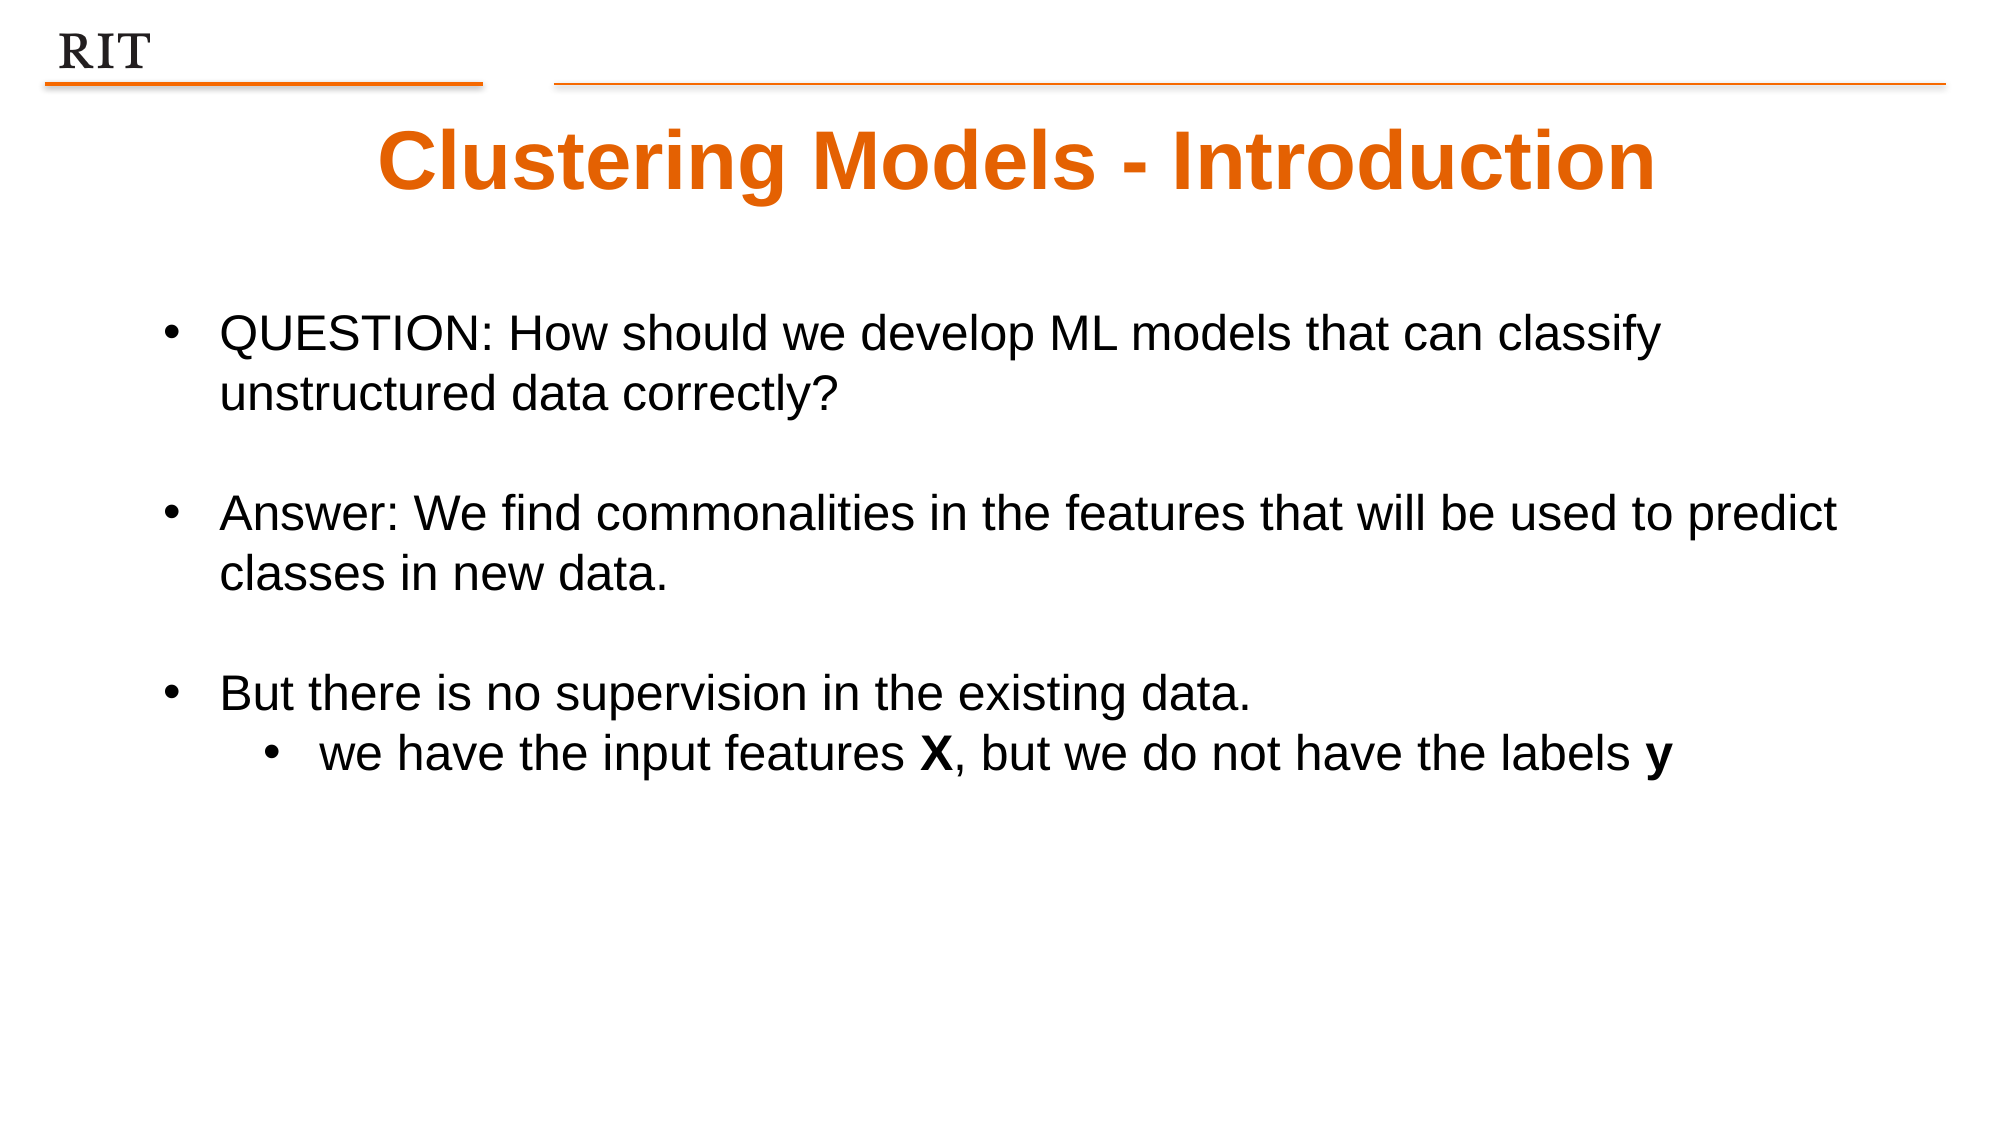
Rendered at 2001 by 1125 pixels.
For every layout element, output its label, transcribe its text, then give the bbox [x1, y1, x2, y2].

text_box QUESTION: How should we develop ML models that can classify unstructured data correctly? Answer: We find commonalities in the features that will be used to predict classes in new data. But there is no supervision in the existing data. we have the input features X, but we do not have the labels y [143, 280, 1892, 966]
title Clustering Models - Introduction [117, 114, 1918, 198]
